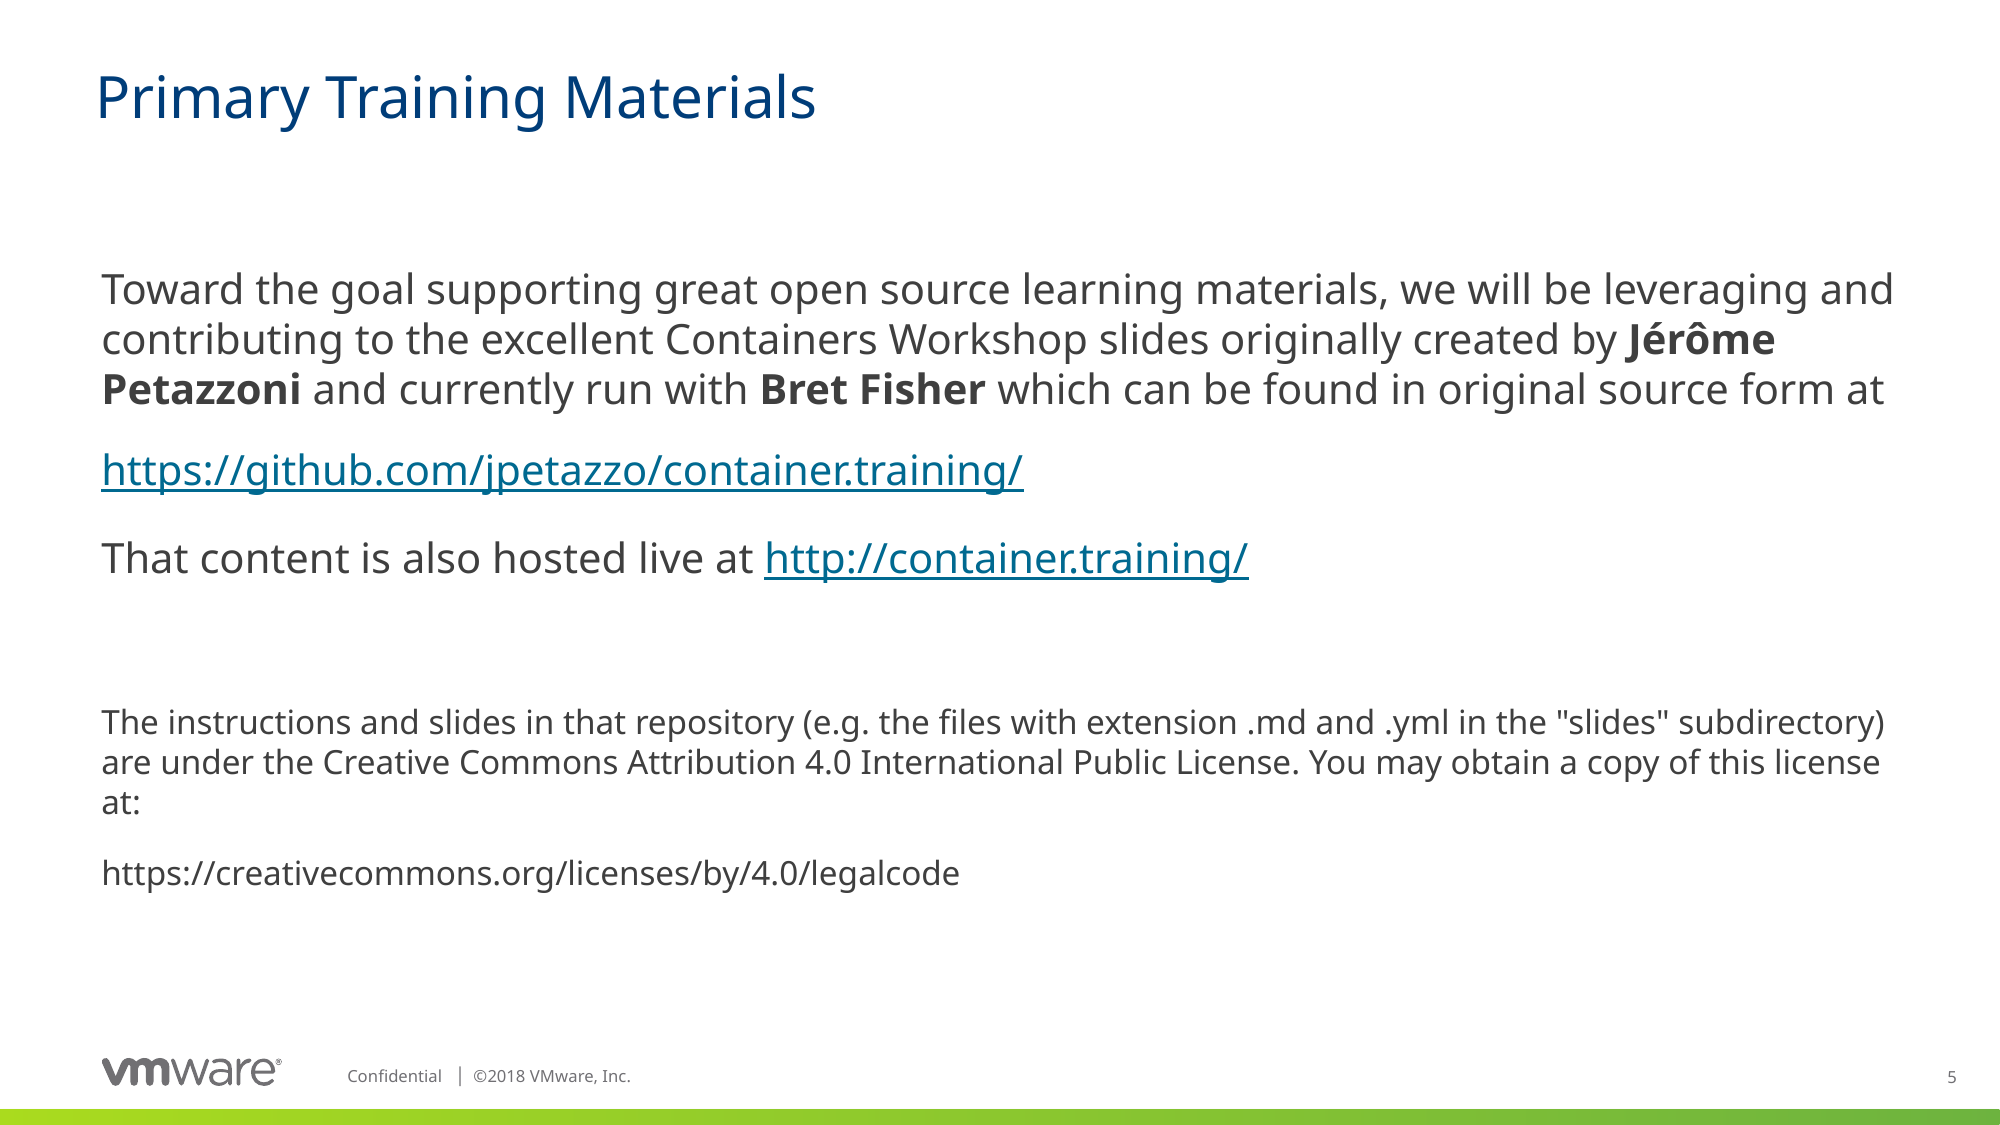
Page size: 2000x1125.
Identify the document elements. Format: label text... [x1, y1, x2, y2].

list Toward the goal supporting great open source learning materials, we will be leveraging and contributing to the excellent Containers Workshop slides originally created by Jérôme Petazzoni and currently run with Bret Fisher which can be found in original source form at https://github.com/jpetazzo/container.training/ That content is also hosted live at http://container.training/ The instructions and slides in that repository (e.g. the files with extension .md and .yml in the "slides" subdirectory) are under the Creative Commons Attribution 4.0 International Public License. You may obtain a copy of this license at: https://creativecommons.org/licenses/by/4.0/legalcode [101, 262, 1902, 1013]
title Primary Training Materials [95, 67, 1900, 131]
